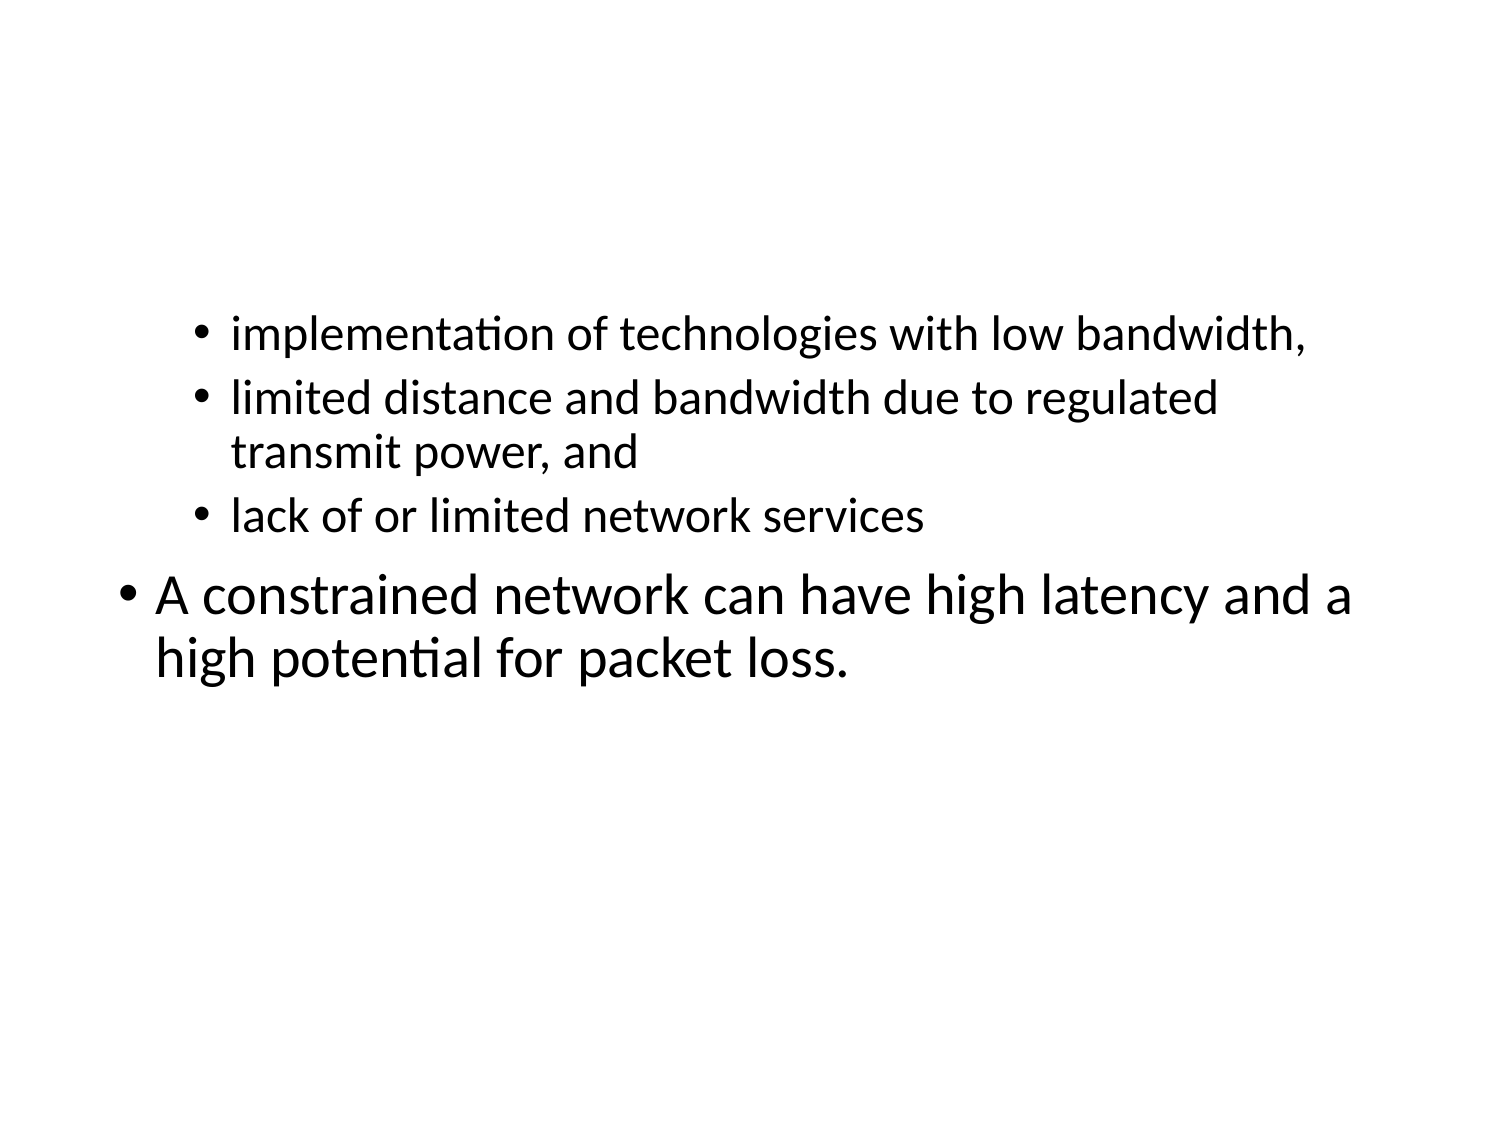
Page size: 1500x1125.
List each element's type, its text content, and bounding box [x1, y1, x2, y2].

list implementation of technologies with low bandwidth, limited distance and bandwidth due to regulated transmit power, and lack of or limited network services A constrained network can have high latency and a high potential for packet loss. [103, 299, 1397, 1014]
